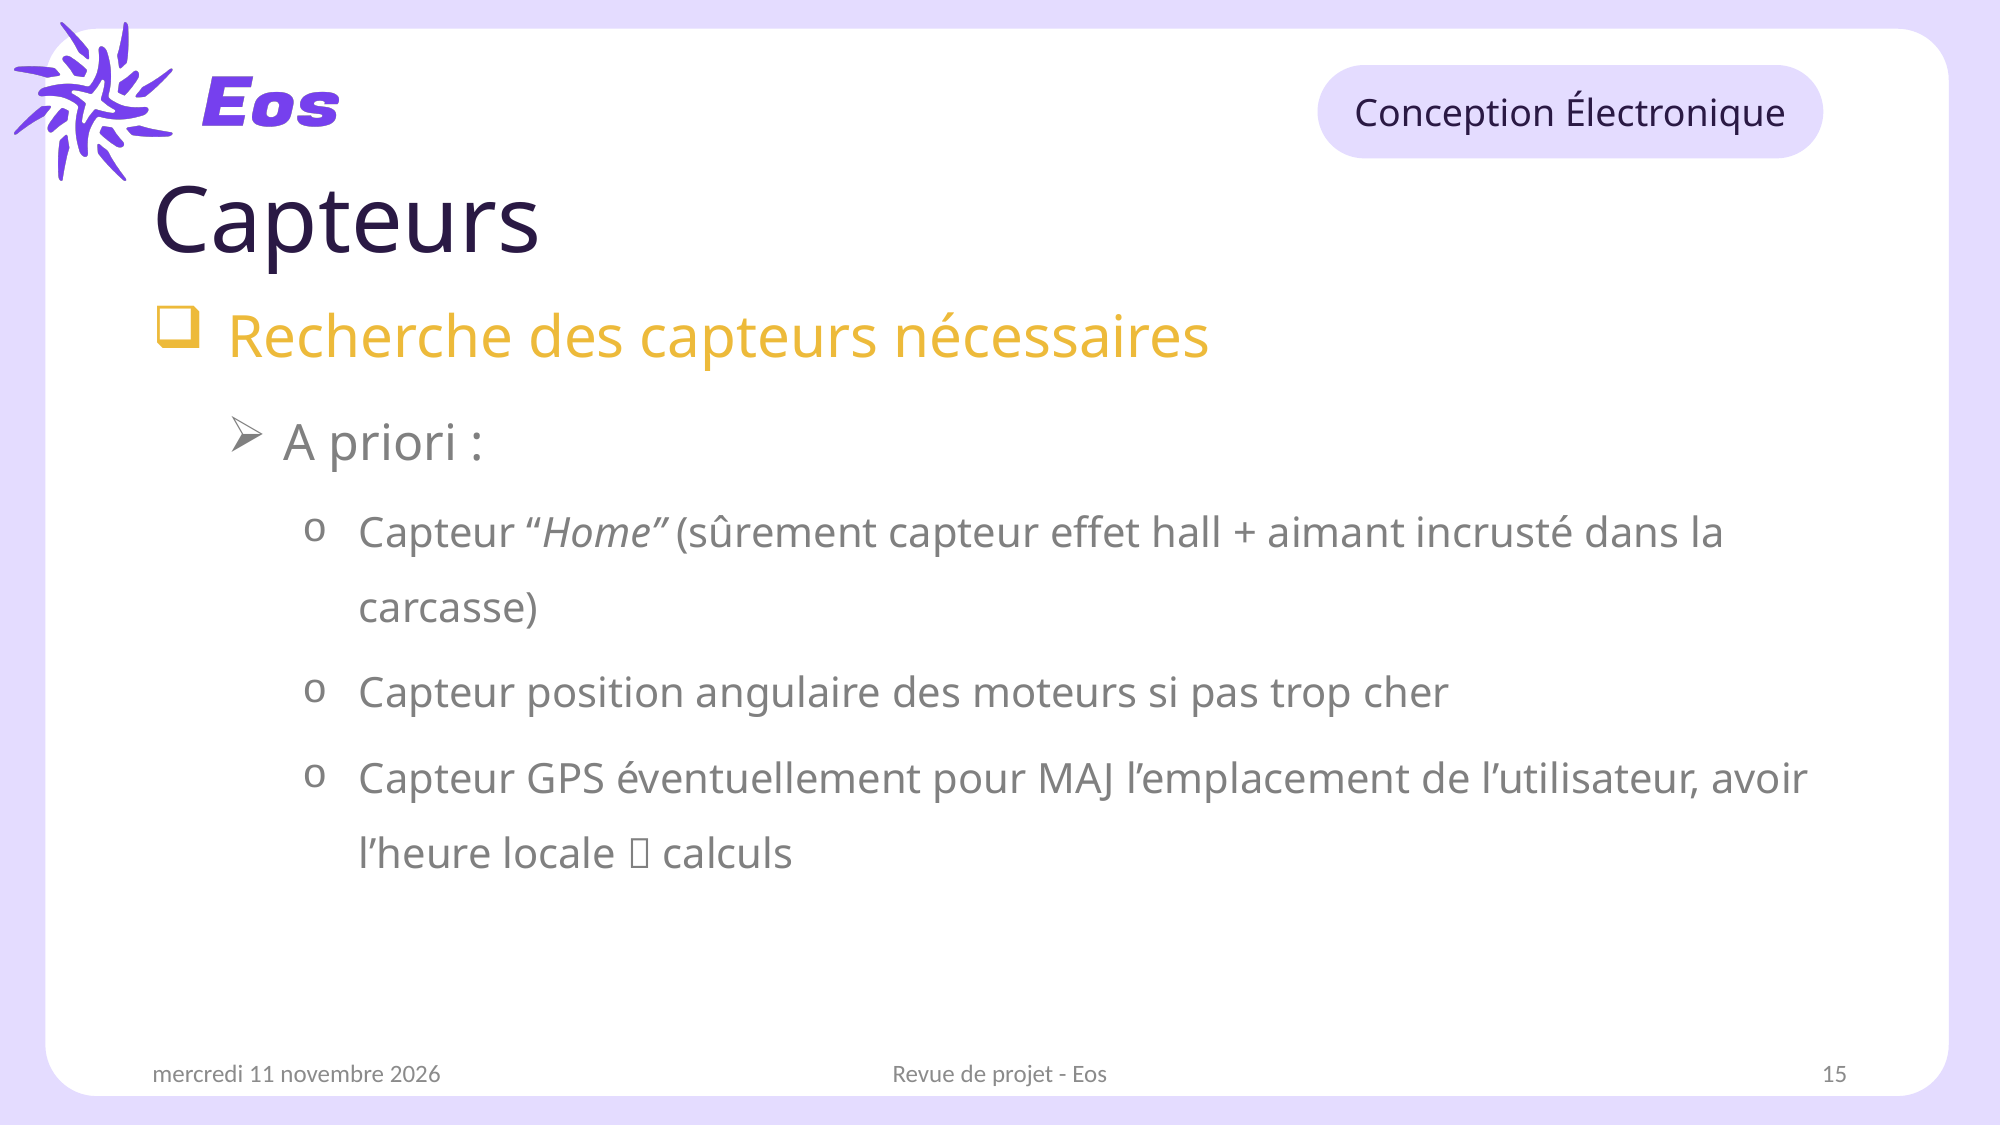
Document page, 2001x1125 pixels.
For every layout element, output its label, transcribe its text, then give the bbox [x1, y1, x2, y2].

slide_number 15 [1412, 1042, 1863, 1103]
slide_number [137, 1042, 588, 1103]
footer Revue de projet - Eos [662, 1042, 1338, 1103]
list Recherche des capteurs nécessaires A priori : Capteur “Home” (sûrement capteur effet hall + aimant incrusté dans la carcasse) Capteur position angulaire des moteurs si pas trop cher Capteur GPS éventuellement pour MAJ l’emplacement de l’utilisateur, avoir l’heure locale  calculs [137, 299, 1863, 1014]
picture [14, 22, 339, 181]
text_box Conception Électronique [1316, 63, 1825, 160]
title Capteurs [137, 158, 1863, 288]
